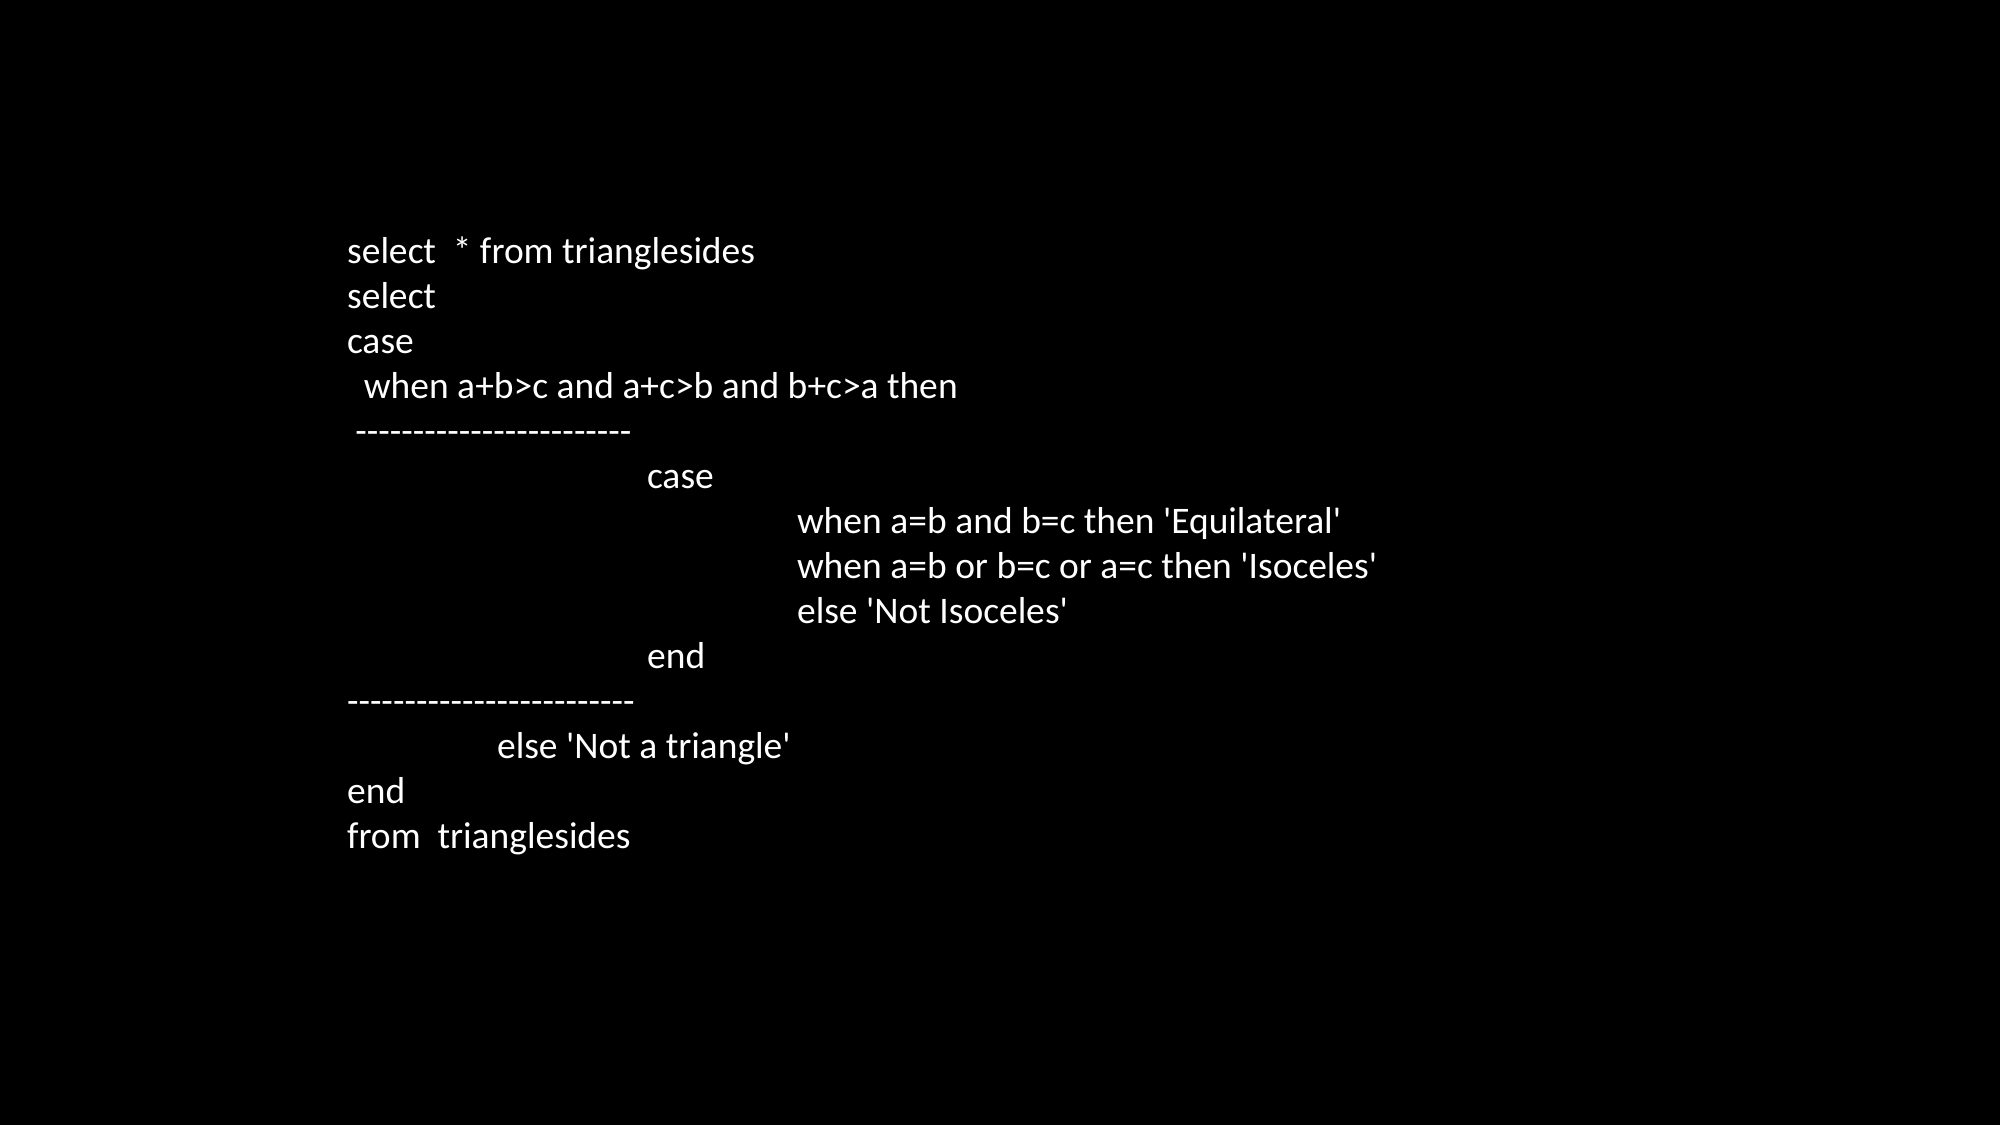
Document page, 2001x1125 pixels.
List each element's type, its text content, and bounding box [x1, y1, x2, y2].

text_box select * from trianglesides select case when a+b>c and a+c>b and b+c>a then ------------------------ case when a=b and b=c then 'Equilateral' when a=b or b=c or a=c then 'Isoceles' else 'Not Isoceles' end ------------------------- else 'Not a triangle' end from trianglesides [332, 219, 1583, 864]
